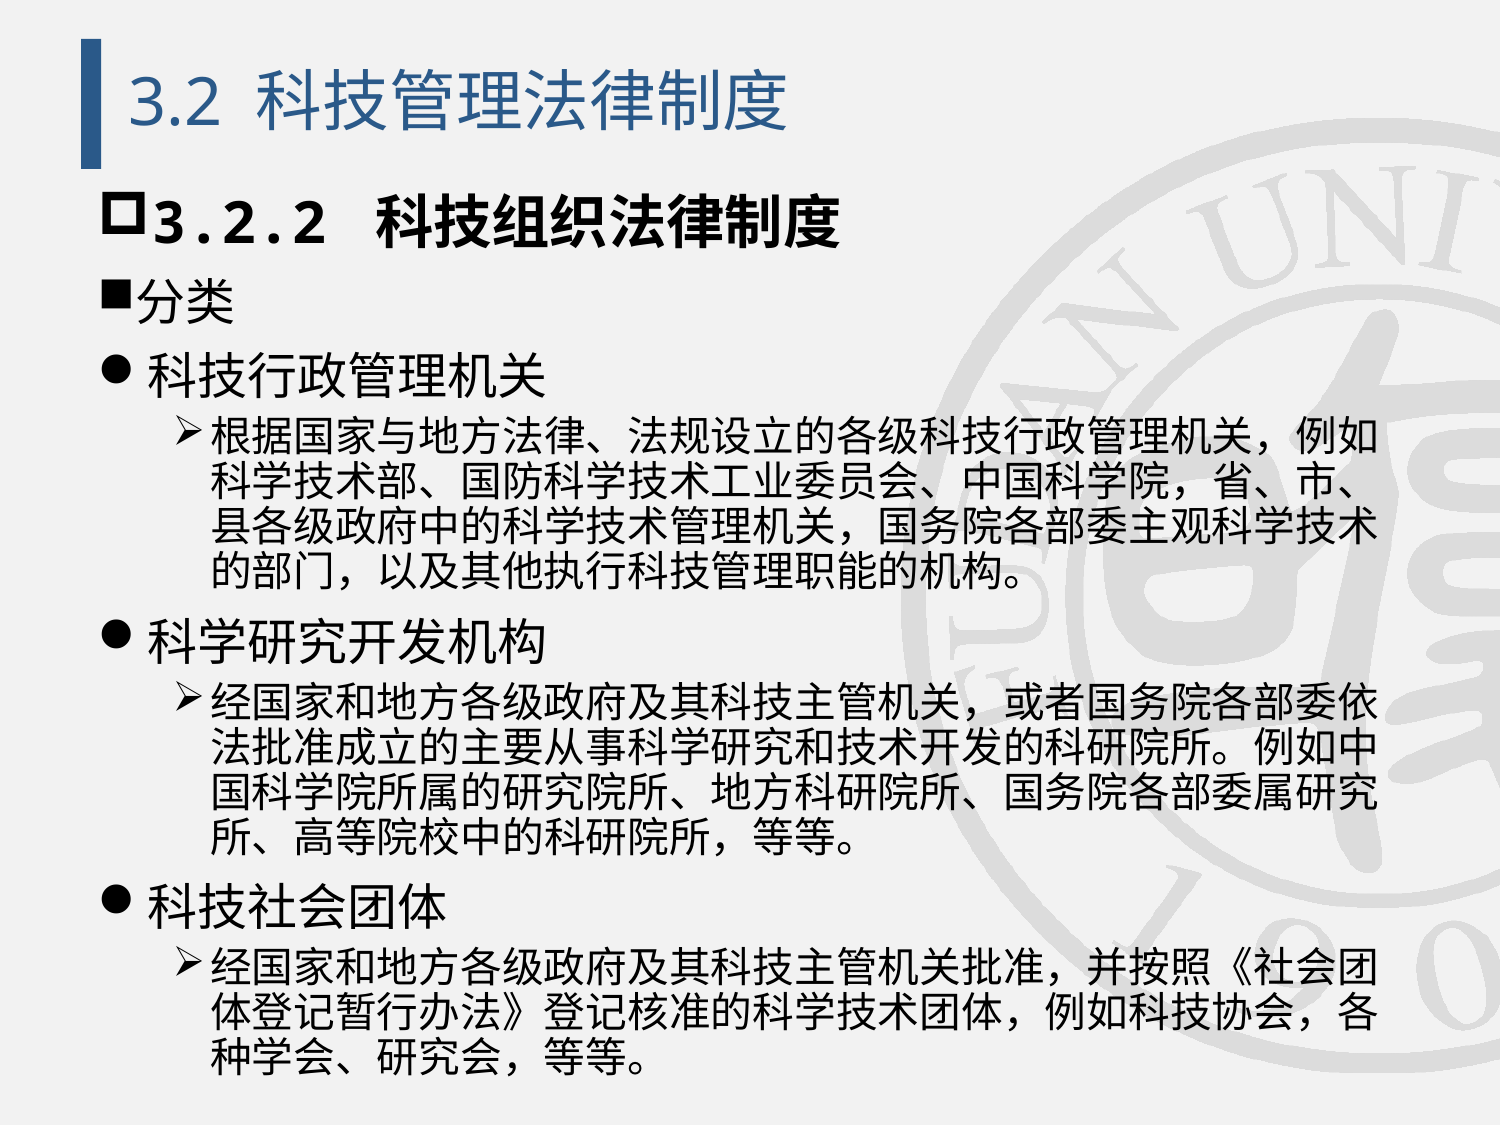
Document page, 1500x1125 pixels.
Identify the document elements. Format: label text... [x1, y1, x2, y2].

title 3.2 科技管理法律制度 [113, 49, 1387, 159]
list 3.2.2 科技组织法律制度 分类 科技行政管理机关 根据国家与地方法律、法规设立的各级科技行政管理机关，例如科学技术部、国防科学技术工业委员会、中国科学院，省、市、县各级政府中的科学技术管理机关，国务院各部委主观科学技术的部门，以及其他执行科技管理职能的机构。 科学研究开发机构 经国家和地方各级政府及其科技主管机关，或者国务院各部委依法批准成立的主要从事科学研究和技术开发的科研院所。例如中国科学院所属的研究院所、地方科研院所、国务院各部委属研究所、高等院校中的科研院所，等等。 科技社会团体 经国家和地方各级政府及其科技主管机关批准，并按照《社会团体登记暂行办法》登记核准的科学技术团体，例如科技协会，各种学会、研究会，等等。 [82, 185, 1417, 1014]
